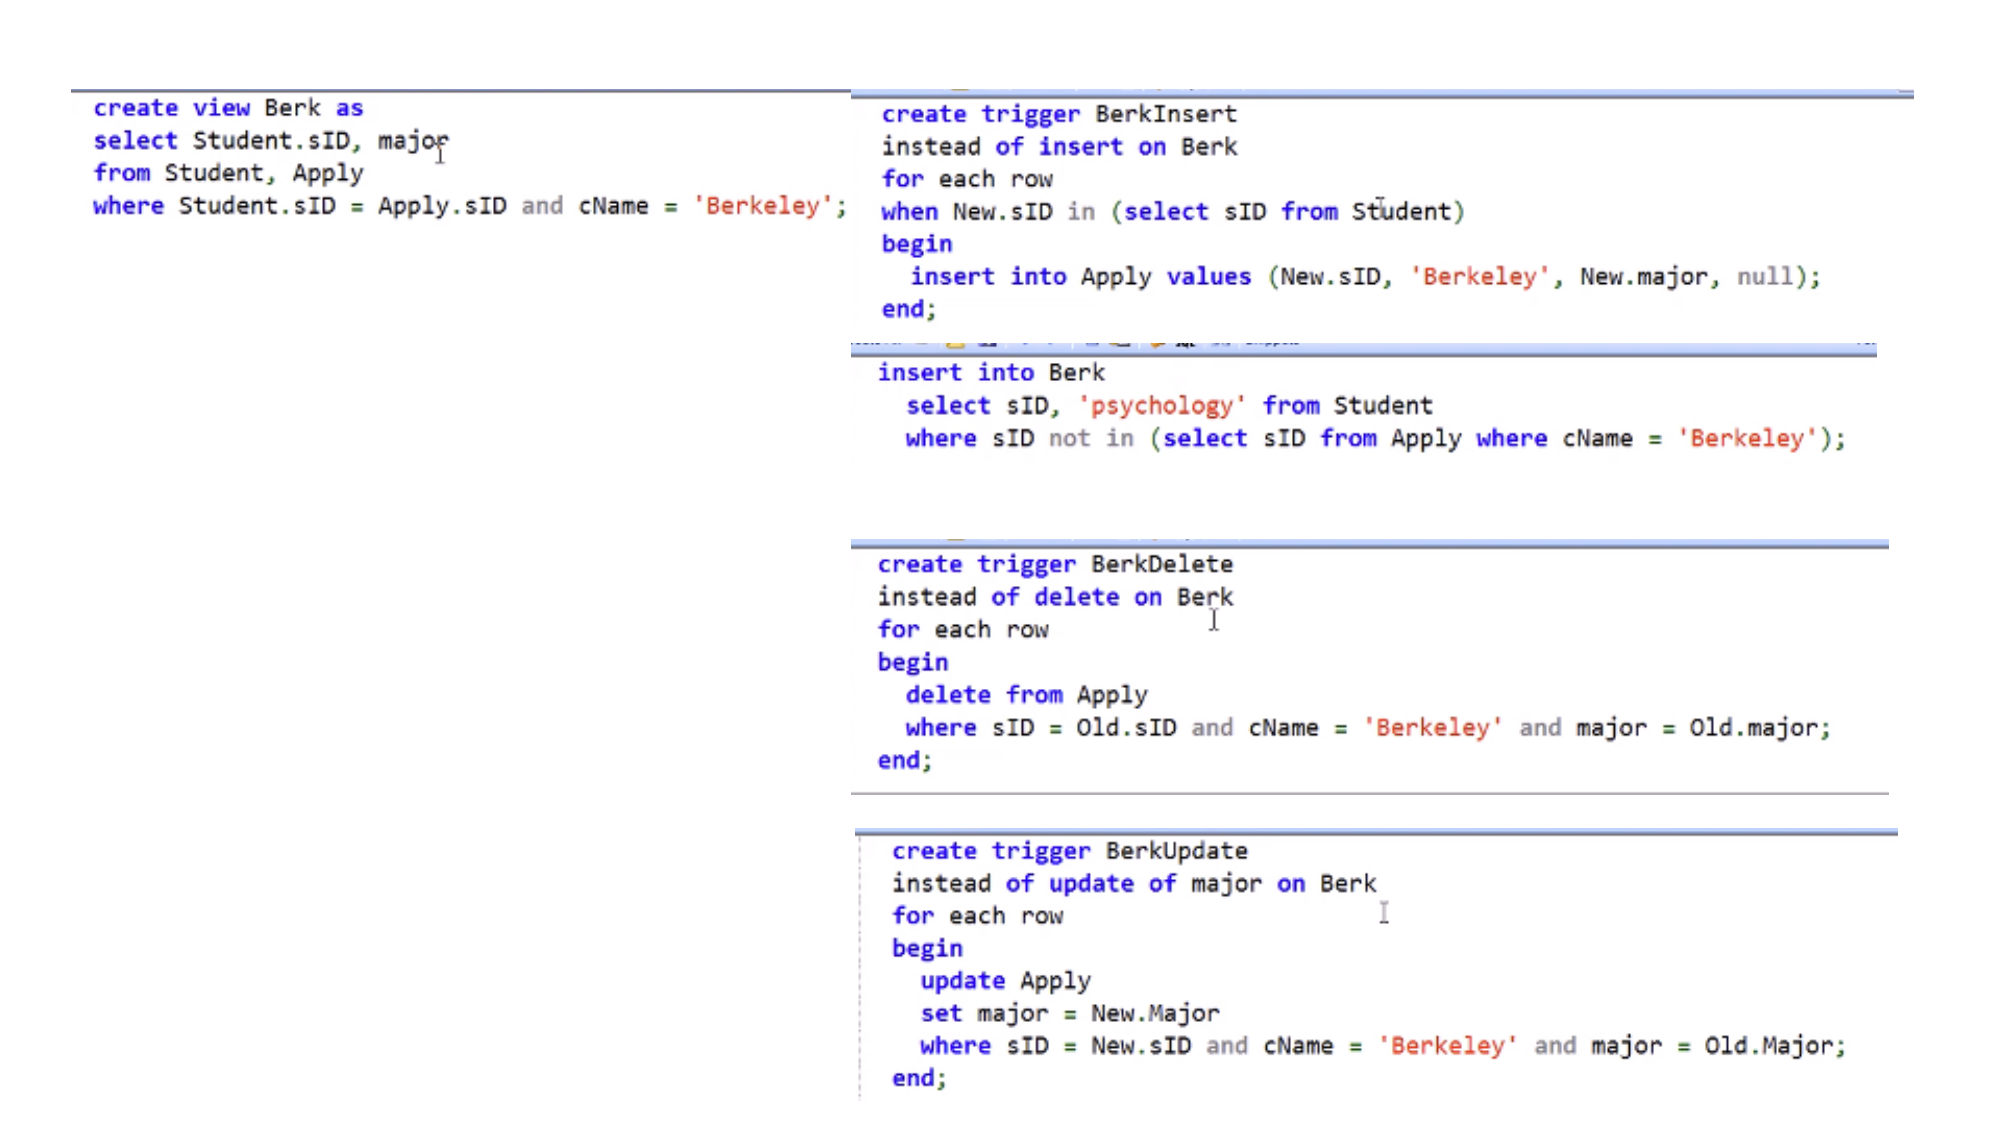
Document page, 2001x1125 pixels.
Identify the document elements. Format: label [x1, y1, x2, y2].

picture [855, 828, 1898, 1101]
picture [71, 89, 1914, 331]
picture [851, 343, 1877, 476]
picture [851, 539, 1889, 795]
